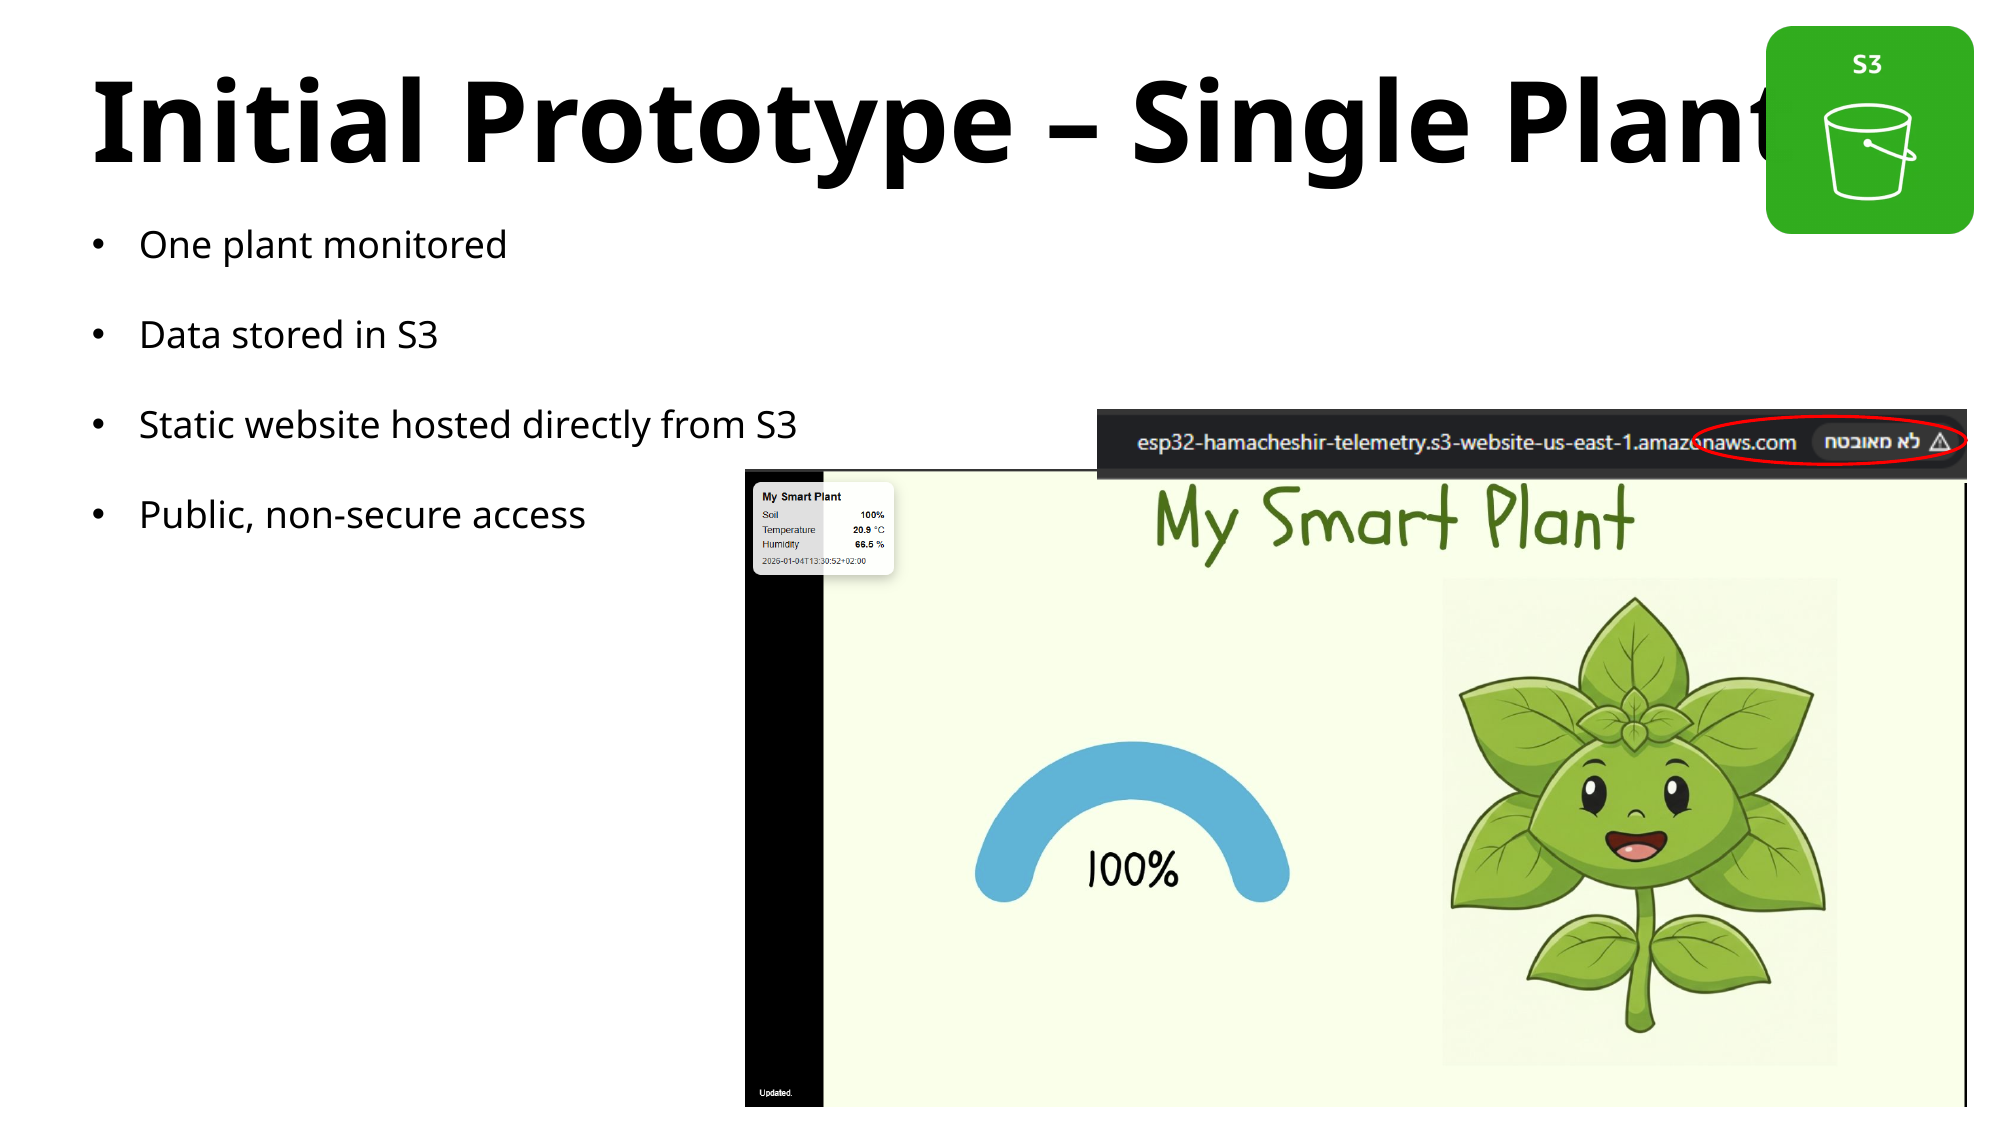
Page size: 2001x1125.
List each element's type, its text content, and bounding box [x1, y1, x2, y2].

picture [1766, 25, 1975, 234]
picture [744, 408, 1967, 1107]
text_box Initial Prototype – Single Plant [77, 42, 1766, 193]
text_box One plant monitored Data stored in S3 Static website hosted directly from S3 Public, non-secure access [77, 213, 1077, 544]
